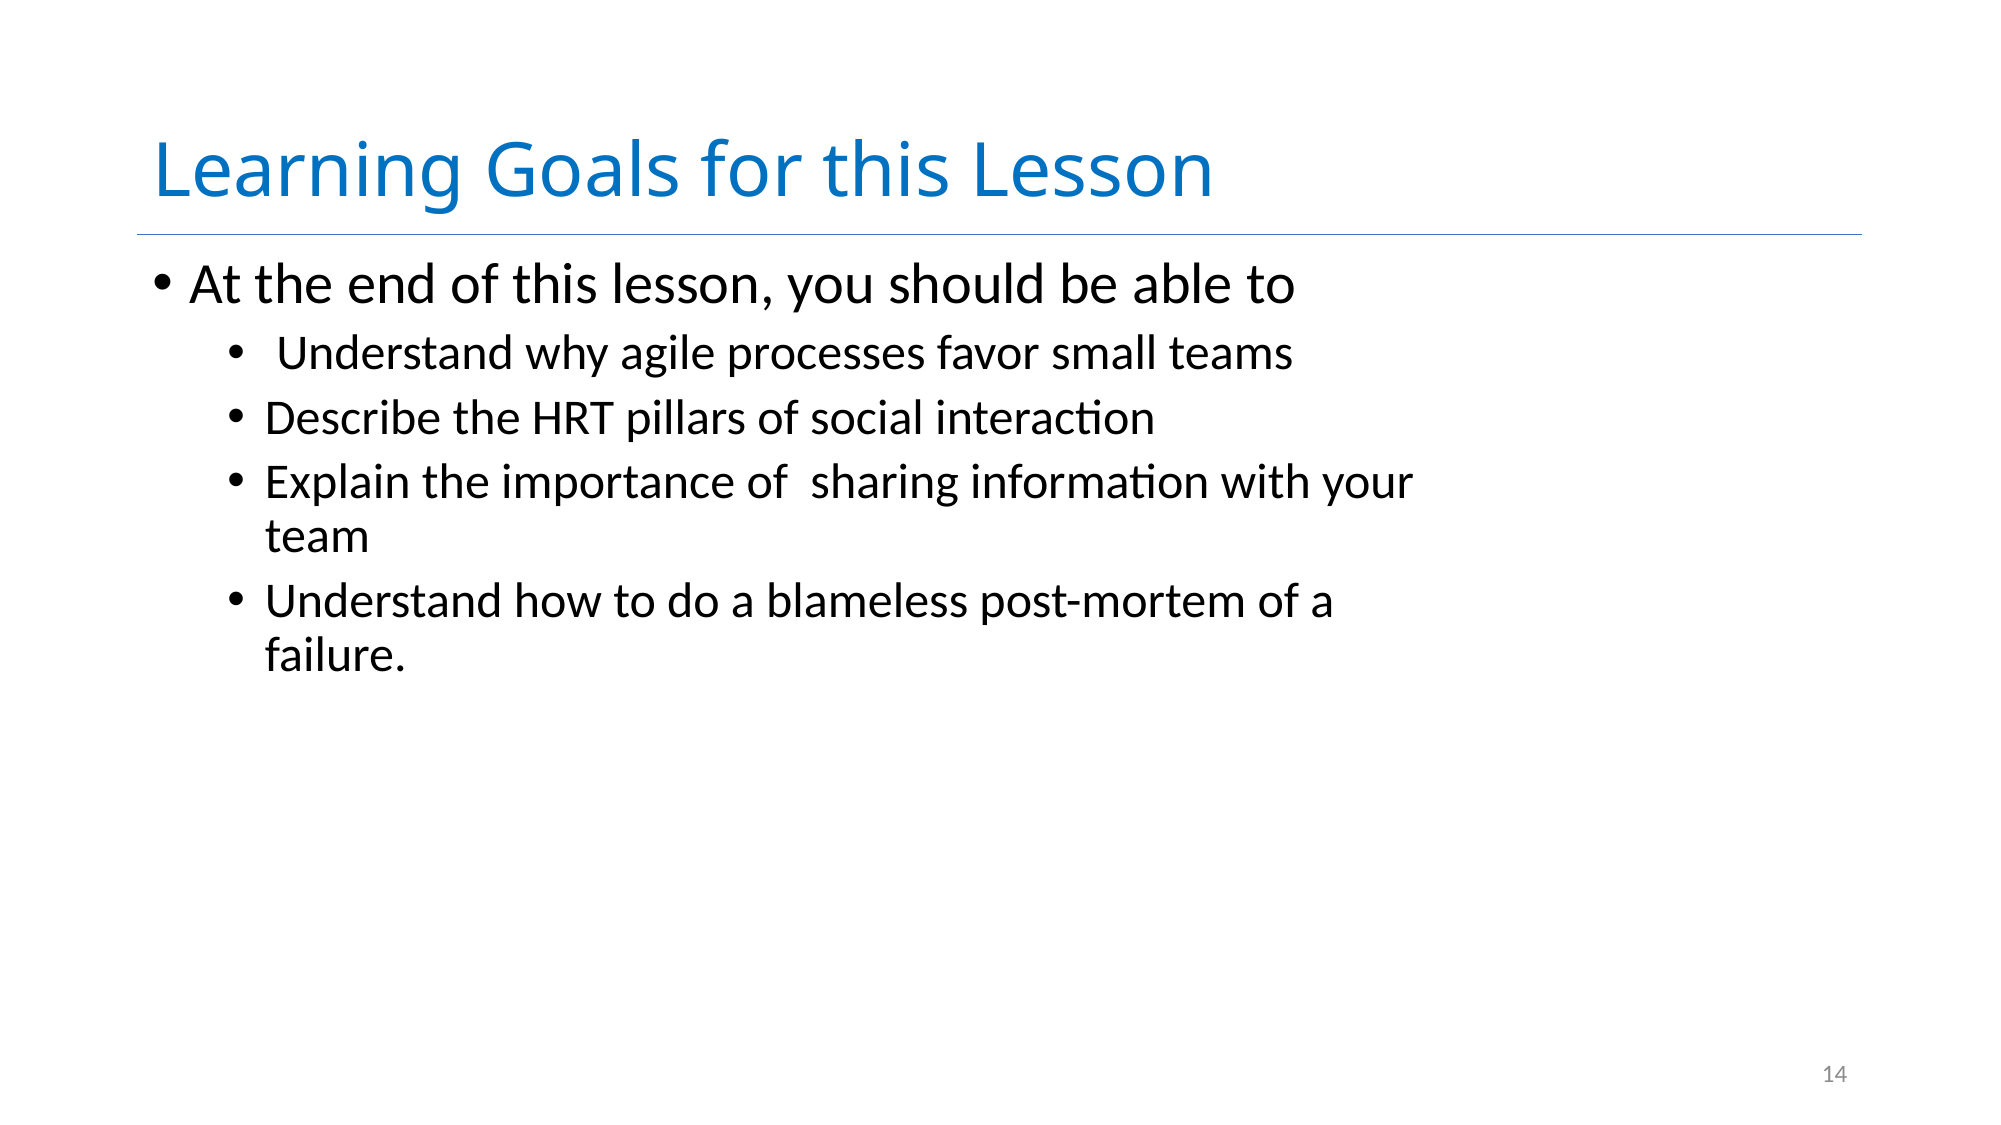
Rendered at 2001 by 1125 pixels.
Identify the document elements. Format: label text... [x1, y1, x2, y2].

slide_number 14 [1412, 1042, 1863, 1103]
title Learning Goals for this Lesson [137, 3, 1863, 221]
list At the end of this lesson, you should be able to Understand why agile processes favor small teams Describe the HRT pillars of social interaction Explain the importance of sharing information with your team Understand how to do a blameless post-mortem of a failure. [137, 246, 1432, 960]
